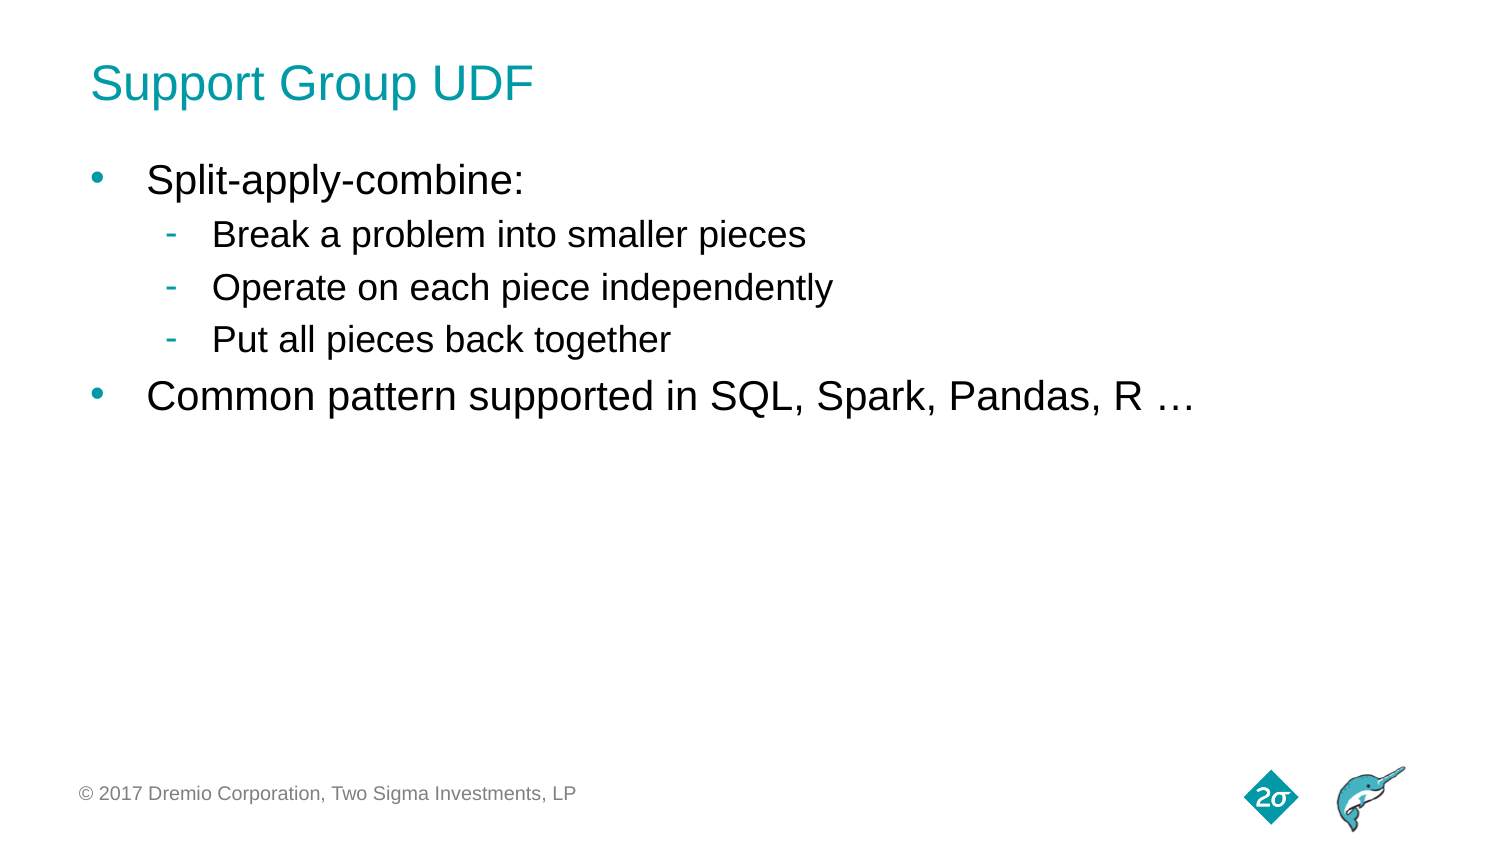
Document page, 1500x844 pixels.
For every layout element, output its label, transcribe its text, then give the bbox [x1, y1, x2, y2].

title Support Group UDF [75, 33, 1425, 127]
picture [1336, 766, 1409, 833]
list Split-apply-combine: Break a problem into smaller pieces Operate on each piece independently Put all pieces back together Common pattern supported in SQL, Spark, Pandas, R … [75, 144, 1425, 754]
picture [1242, 768, 1300, 826]
